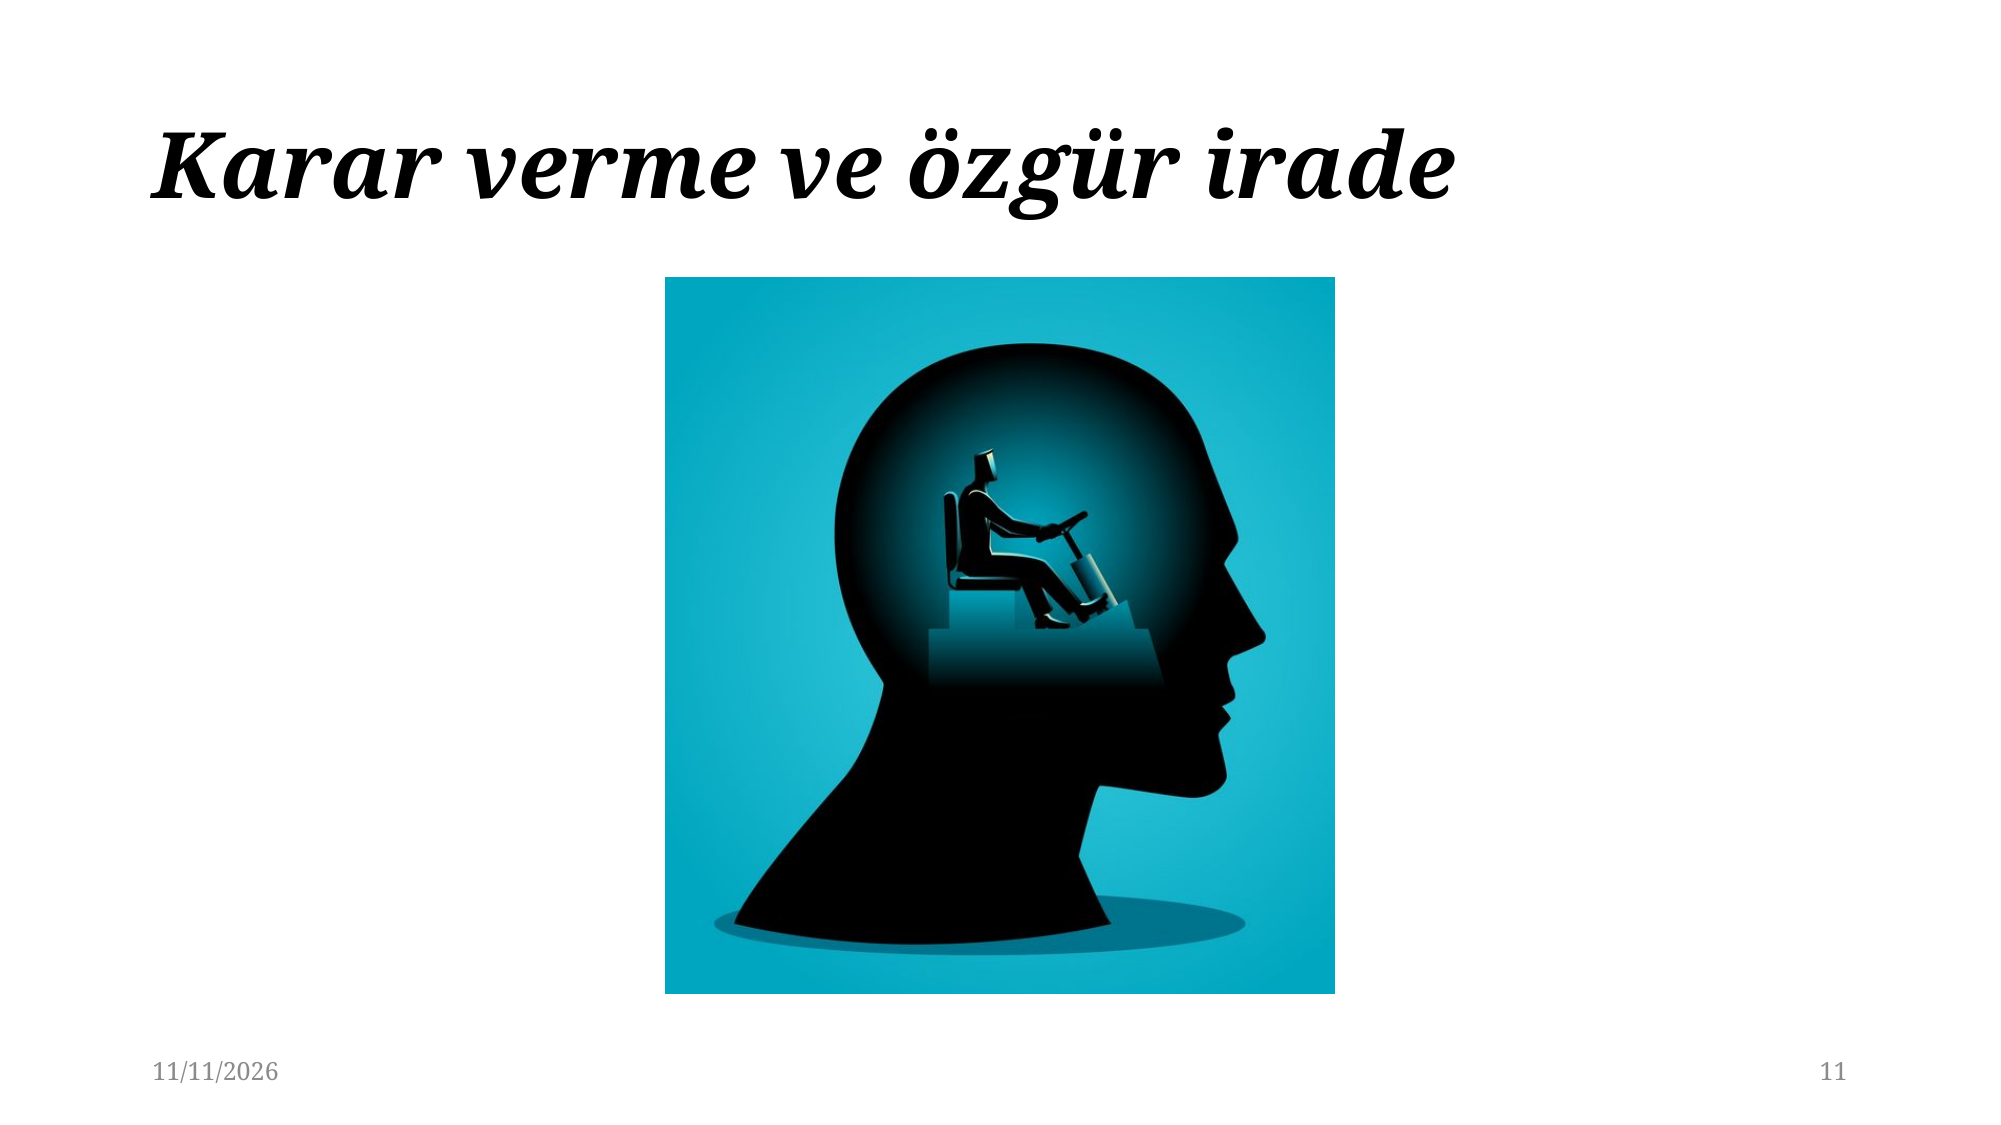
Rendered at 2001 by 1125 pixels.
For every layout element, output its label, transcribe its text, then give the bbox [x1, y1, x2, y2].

slide_number 11 [1412, 1042, 1863, 1103]
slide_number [137, 1042, 588, 1103]
title Karar verme ve özgür irade [137, 59, 1863, 278]
picture [665, 277, 1335, 994]
